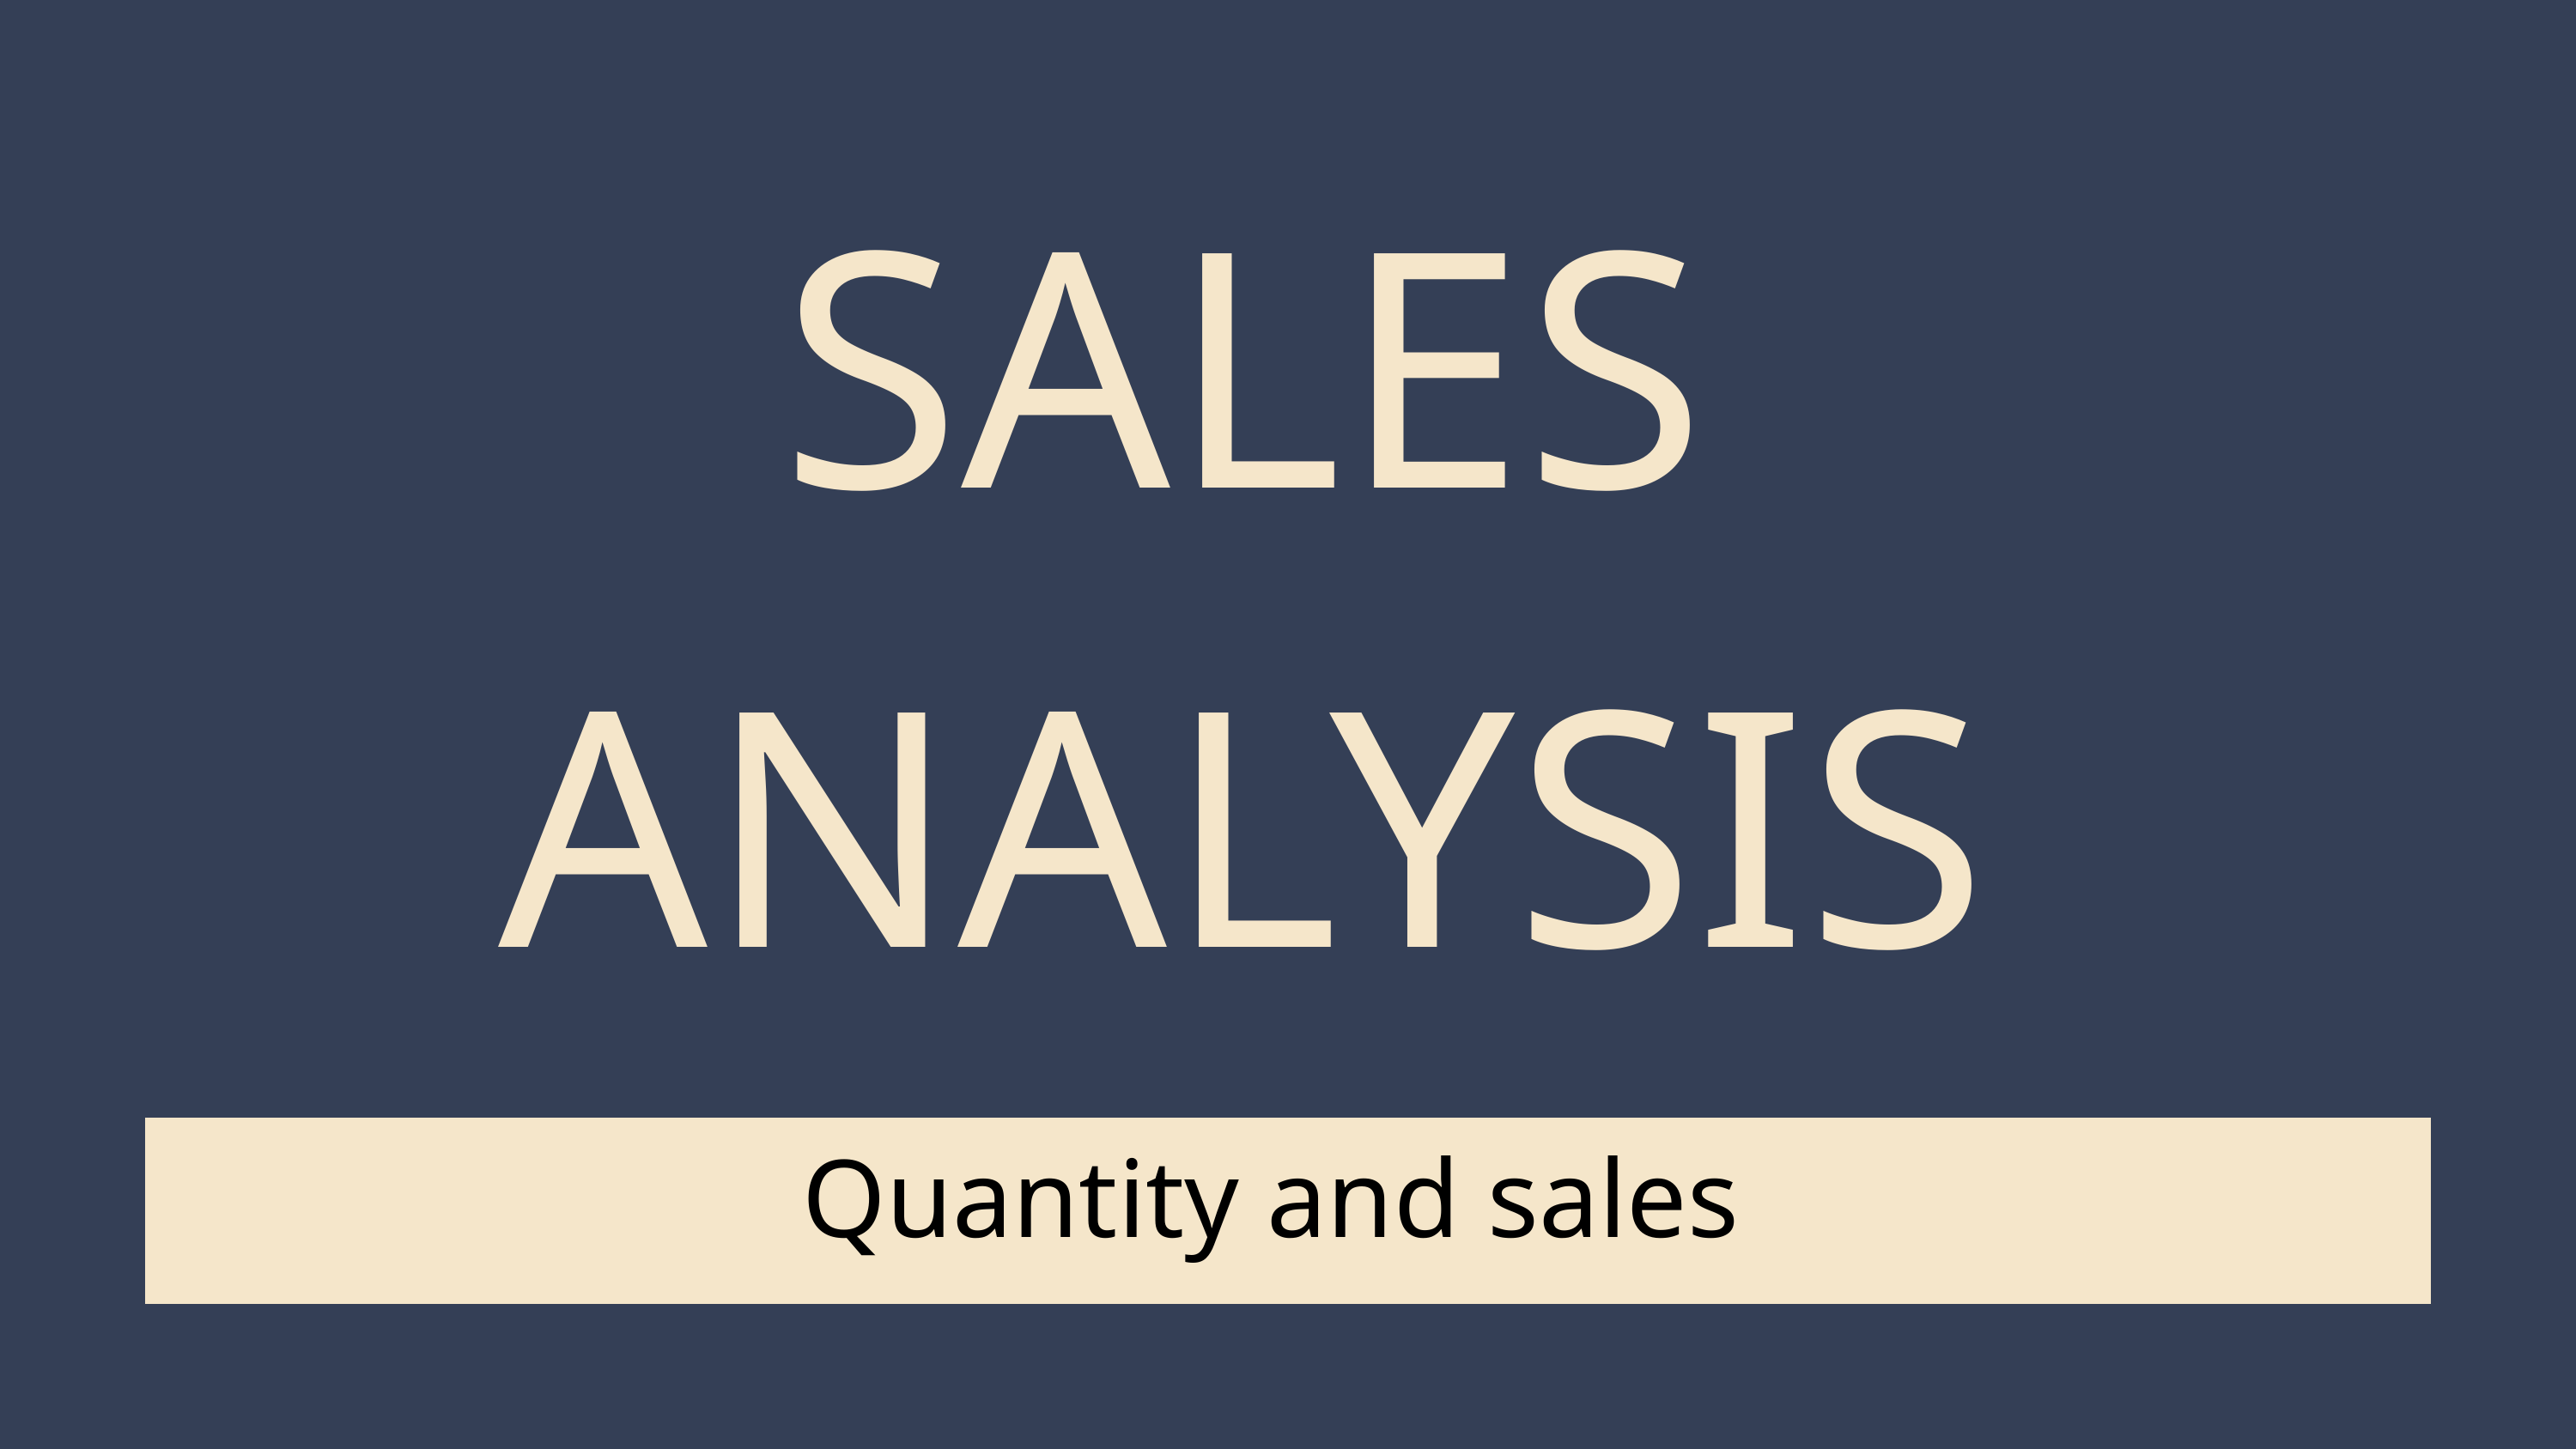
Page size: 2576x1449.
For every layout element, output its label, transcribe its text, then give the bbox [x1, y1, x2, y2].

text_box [142, 919, 2432, 1449]
text_box SALES ANALYSIS [100, 94, 2387, 1014]
